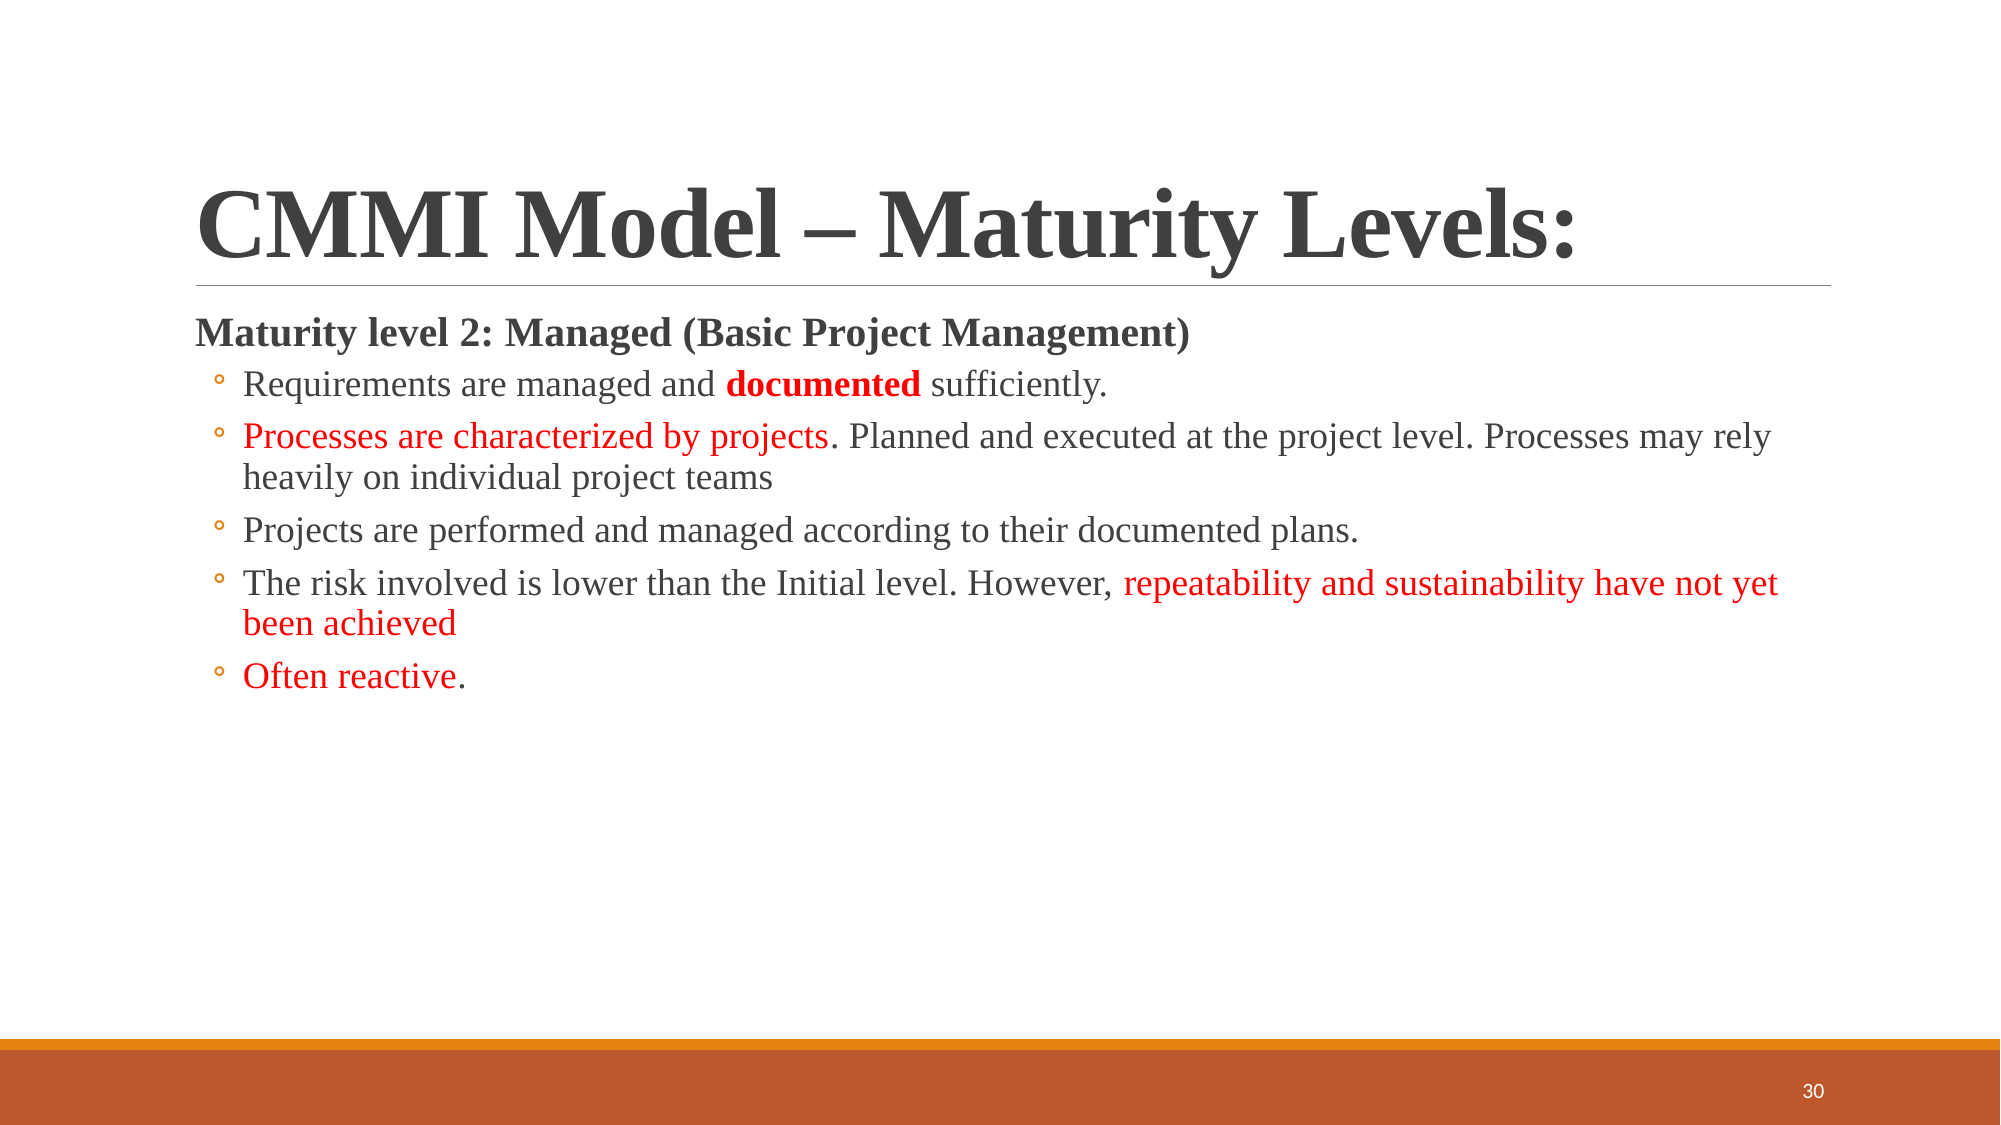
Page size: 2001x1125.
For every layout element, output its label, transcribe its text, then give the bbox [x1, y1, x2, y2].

list Maturity level 2: Managed (Basic Project Management) Requirements are managed and documented sufficiently. Processes are characterized by projects. Planned and executed at the project level. Processes may rely heavily on individual project teams Projects are performed and managed according to their documented plans. The risk involved is lower than the Initial level. However, repeatability and sustainability have not yet been achieved Often reactive. [180, 302, 1830, 963]
slide_number 30 [1624, 1059, 1840, 1120]
title CMMI Model – Maturity Levels: [180, 47, 1830, 285]
